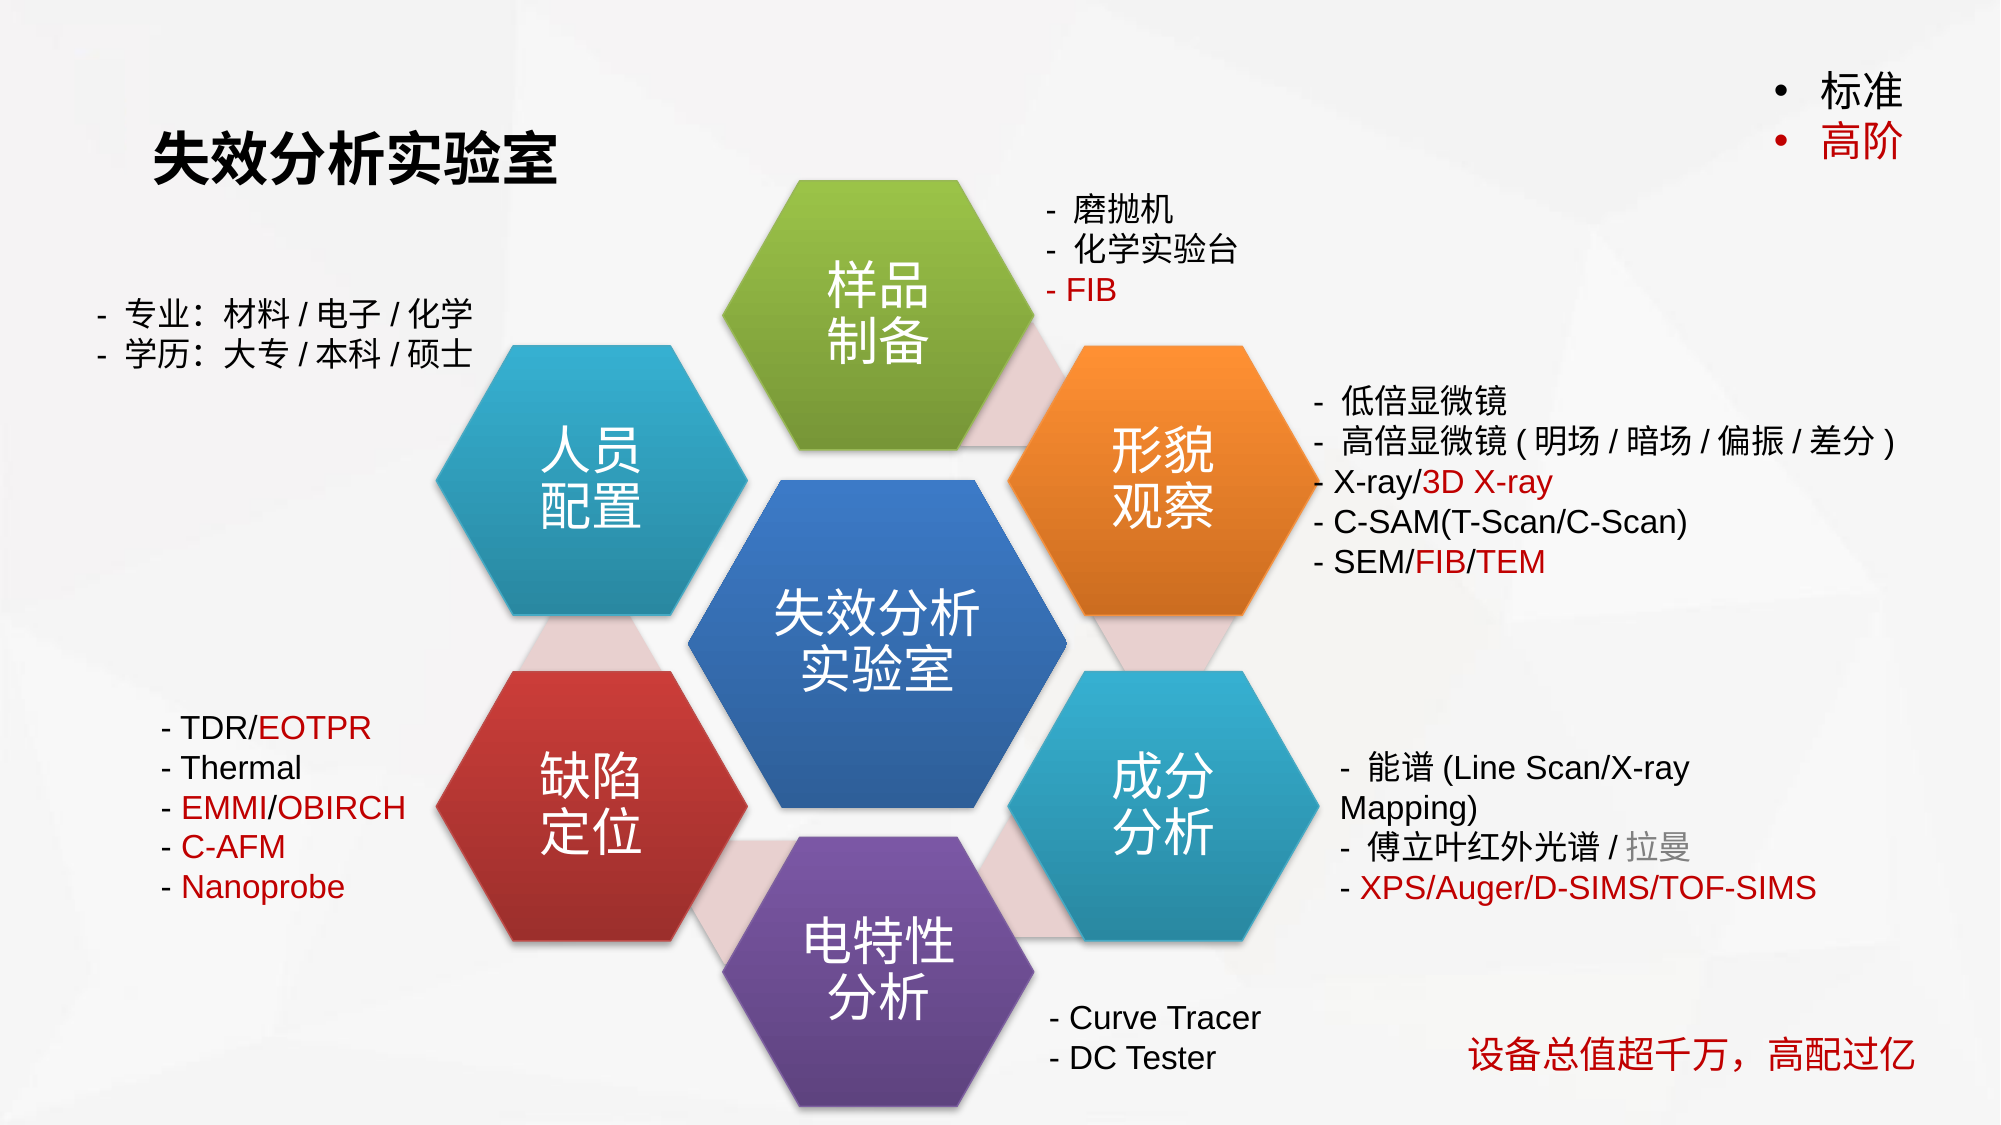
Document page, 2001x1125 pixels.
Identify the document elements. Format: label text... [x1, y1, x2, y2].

text_box 设备总值超千万，高配过亿 [1507, 1024, 1933, 1084]
text_box - TDR/EOTPR - Thermal - EMMI/OBIRCH - C-AFM - Nanoprobe [145, 698, 248, 913]
text_box - 能谱(Line Scan/X-ray Mapping) - 傅立叶红外光谱/拉曼 - XPS/Auger/D-SIMS/TOF-SIMS [1507, 738, 1844, 914]
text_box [253, 180, 1503, 1107]
text_box 标准 高阶 [1759, 57, 1920, 173]
picture [0, 0, 2000, 1125]
text_box - 专业：材料/电子/化学 - 学历：大专/本科/硕士 [75, 285, 248, 381]
text_box - 低倍显微镜 - 高倍显微镜(明场/暗场/偏振/差分) - X-ray/3D X-ray - C-SAM(T-Scan/C-Scan) - SEM/FIB/TEM [1507, 372, 1910, 588]
list 失效分析实验室 [137, 114, 881, 196]
